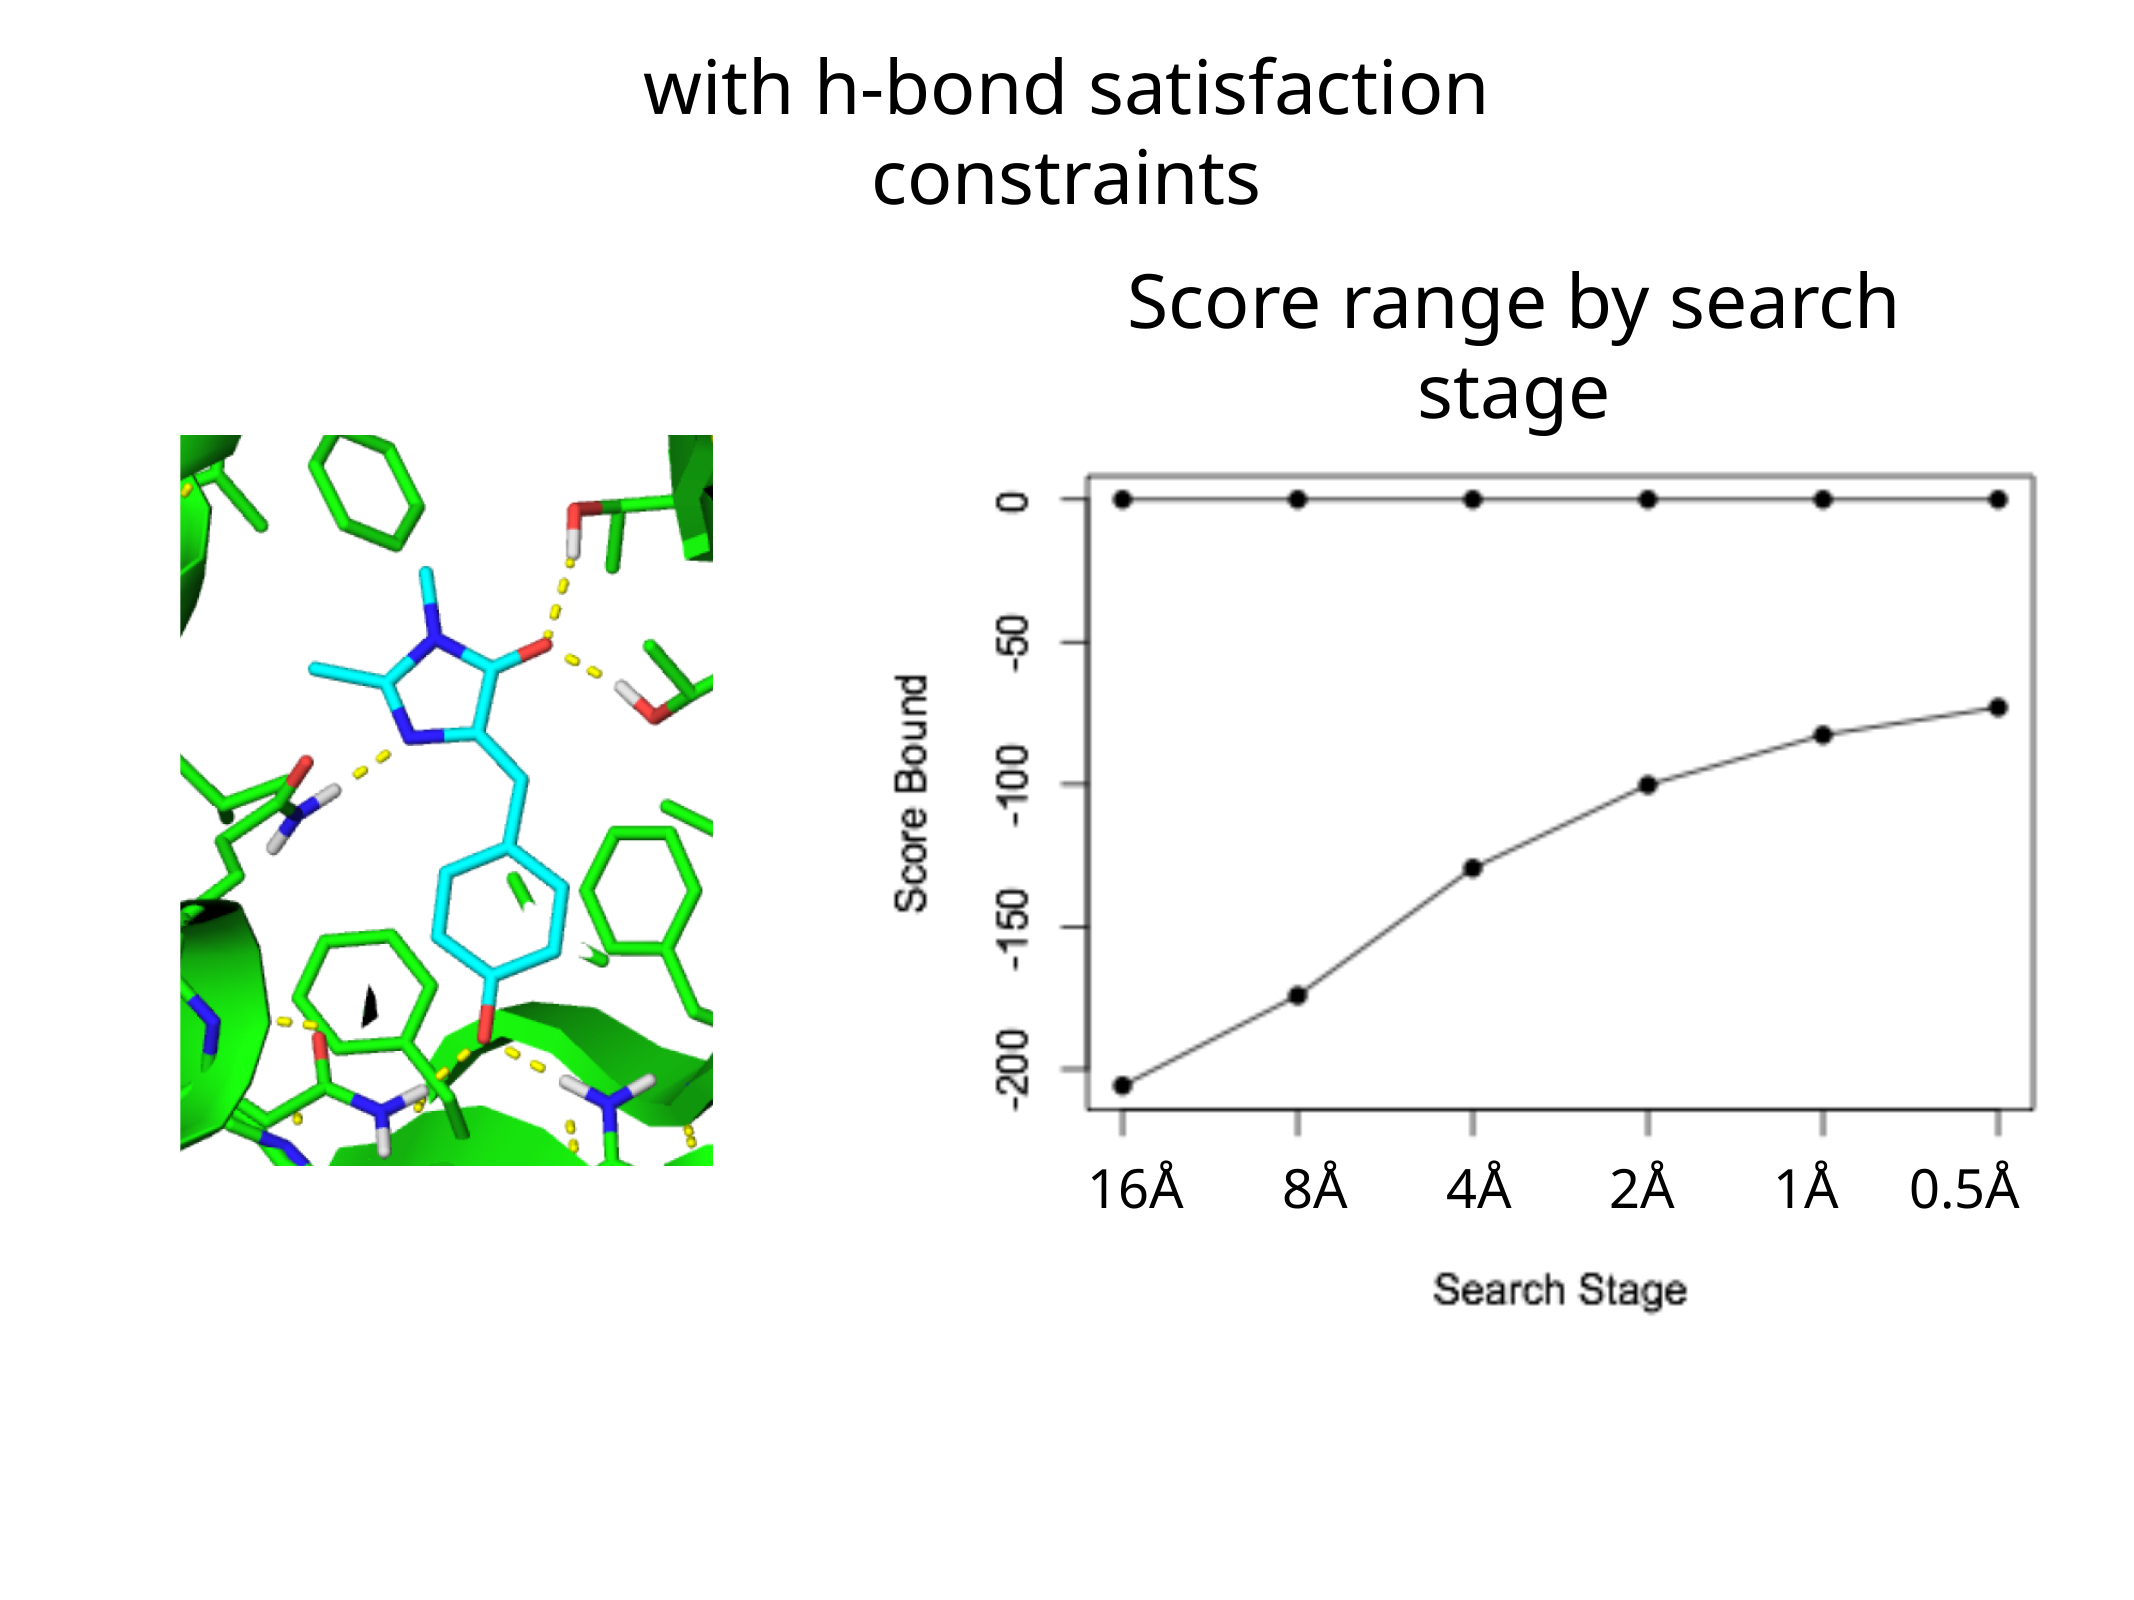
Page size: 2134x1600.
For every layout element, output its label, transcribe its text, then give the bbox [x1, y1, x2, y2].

text_box with h-bond satisfaction constraints [465, 76, 1668, 183]
picture [882, 270, 2134, 1369]
picture [81, 435, 812, 1166]
